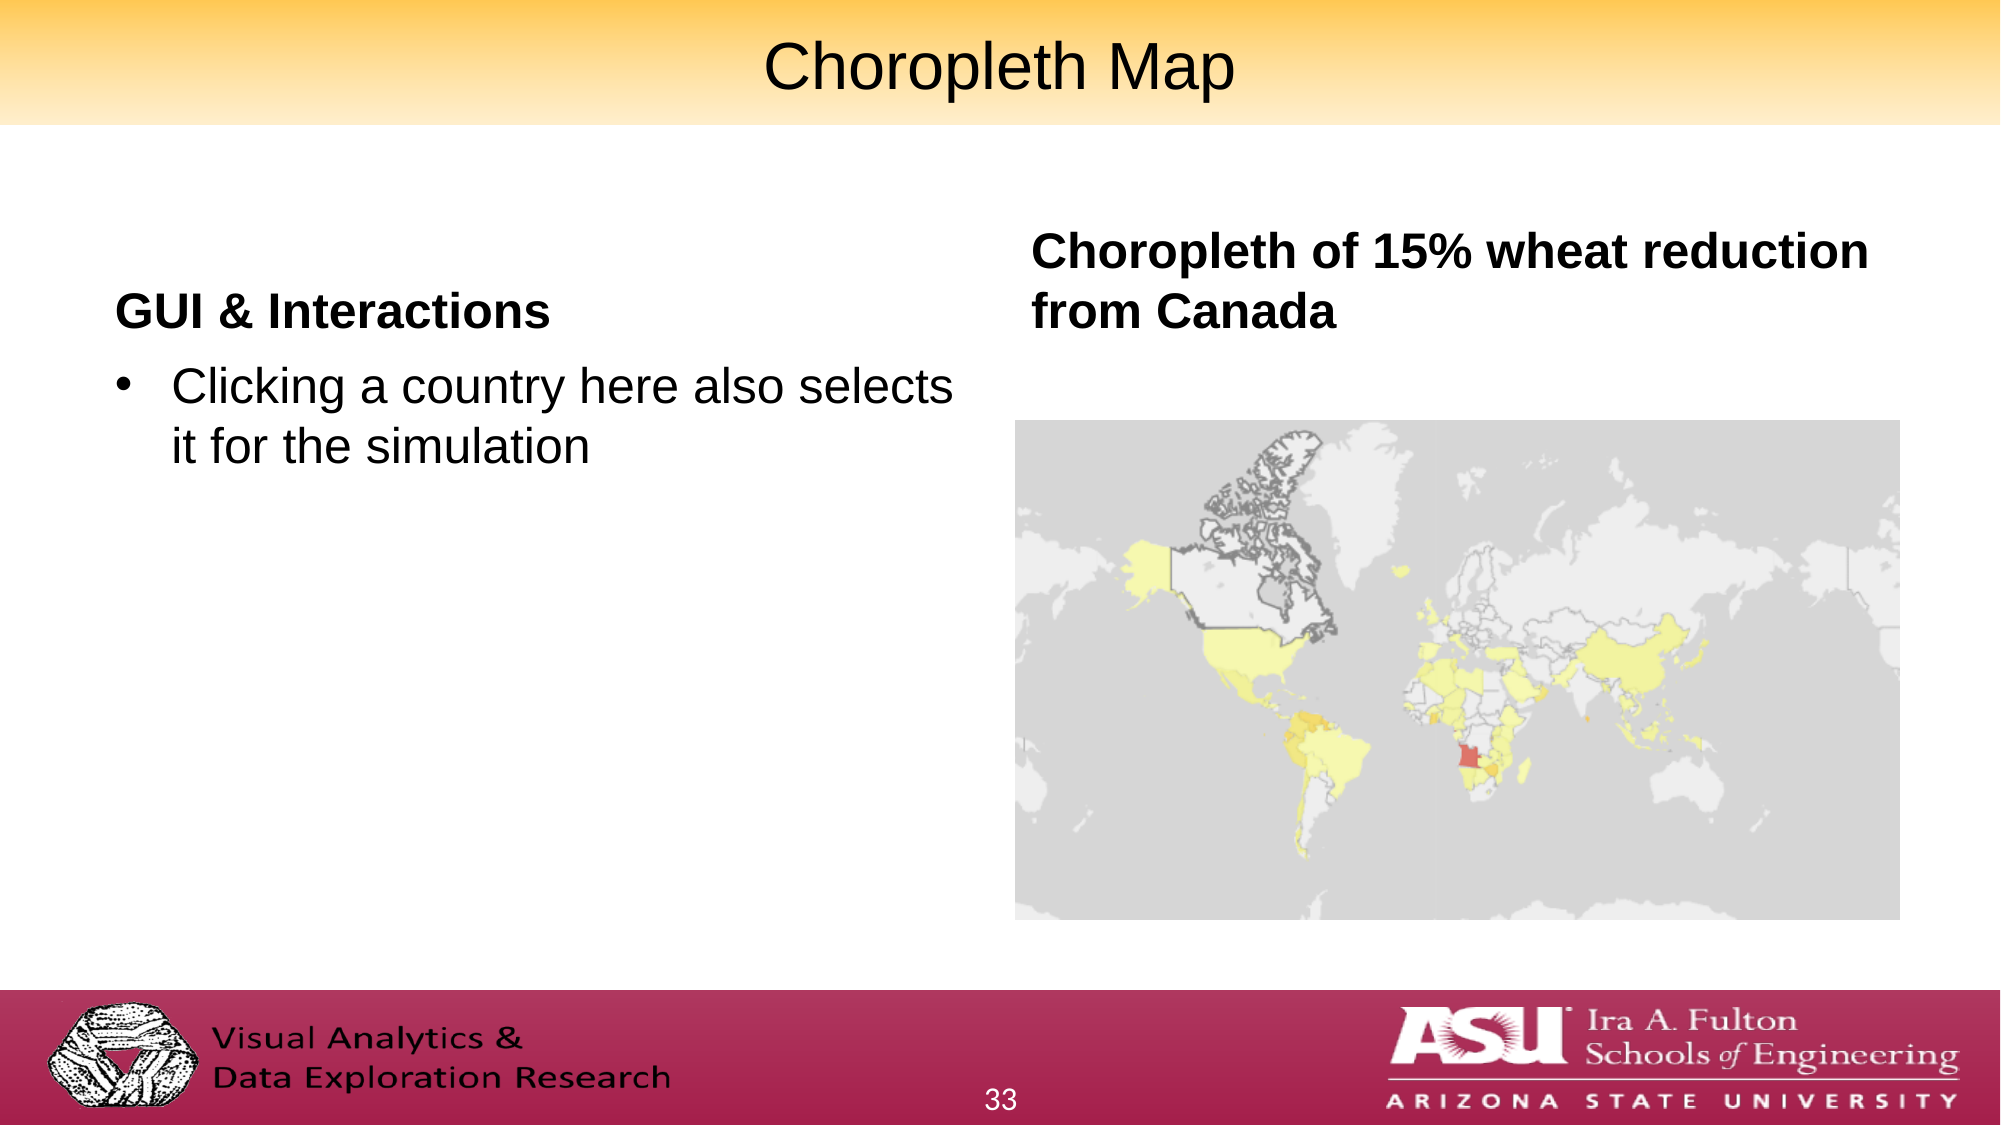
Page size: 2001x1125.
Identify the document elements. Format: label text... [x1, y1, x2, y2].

list Choropleth of 15% wheat reduction from Canada [1015, 240, 1900, 346]
list Clicking a country here also selects it for the simulation [99, 345, 984, 990]
slide_number 33 [0, 990, 2000, 1125]
list GUI & Interactions [99, 240, 984, 345]
title Choropleth Map [0, 0, 2000, 125]
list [1015, 420, 1901, 920]
